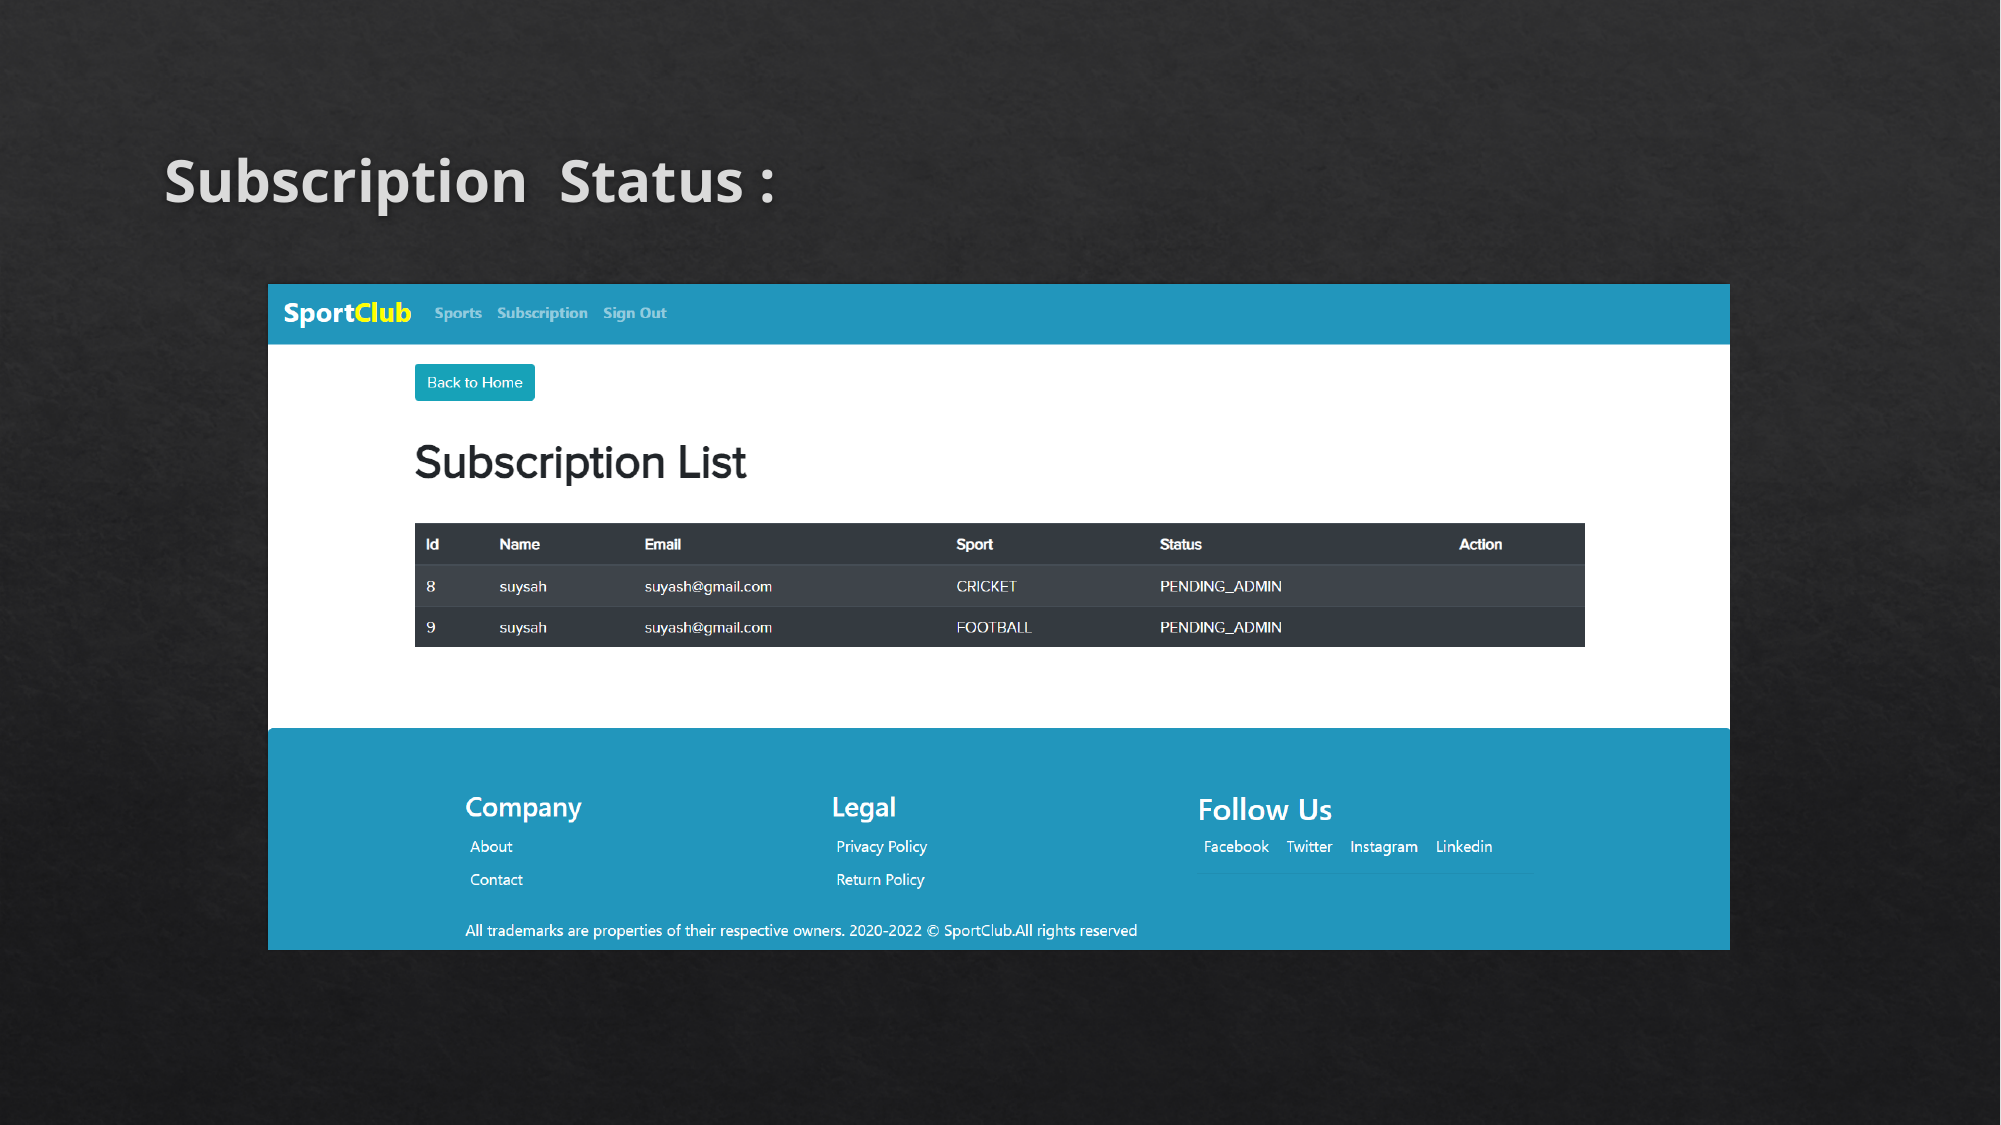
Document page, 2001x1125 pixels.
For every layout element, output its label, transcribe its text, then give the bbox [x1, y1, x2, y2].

title Subscription Status : [149, 99, 1849, 260]
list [268, 283, 1730, 951]
